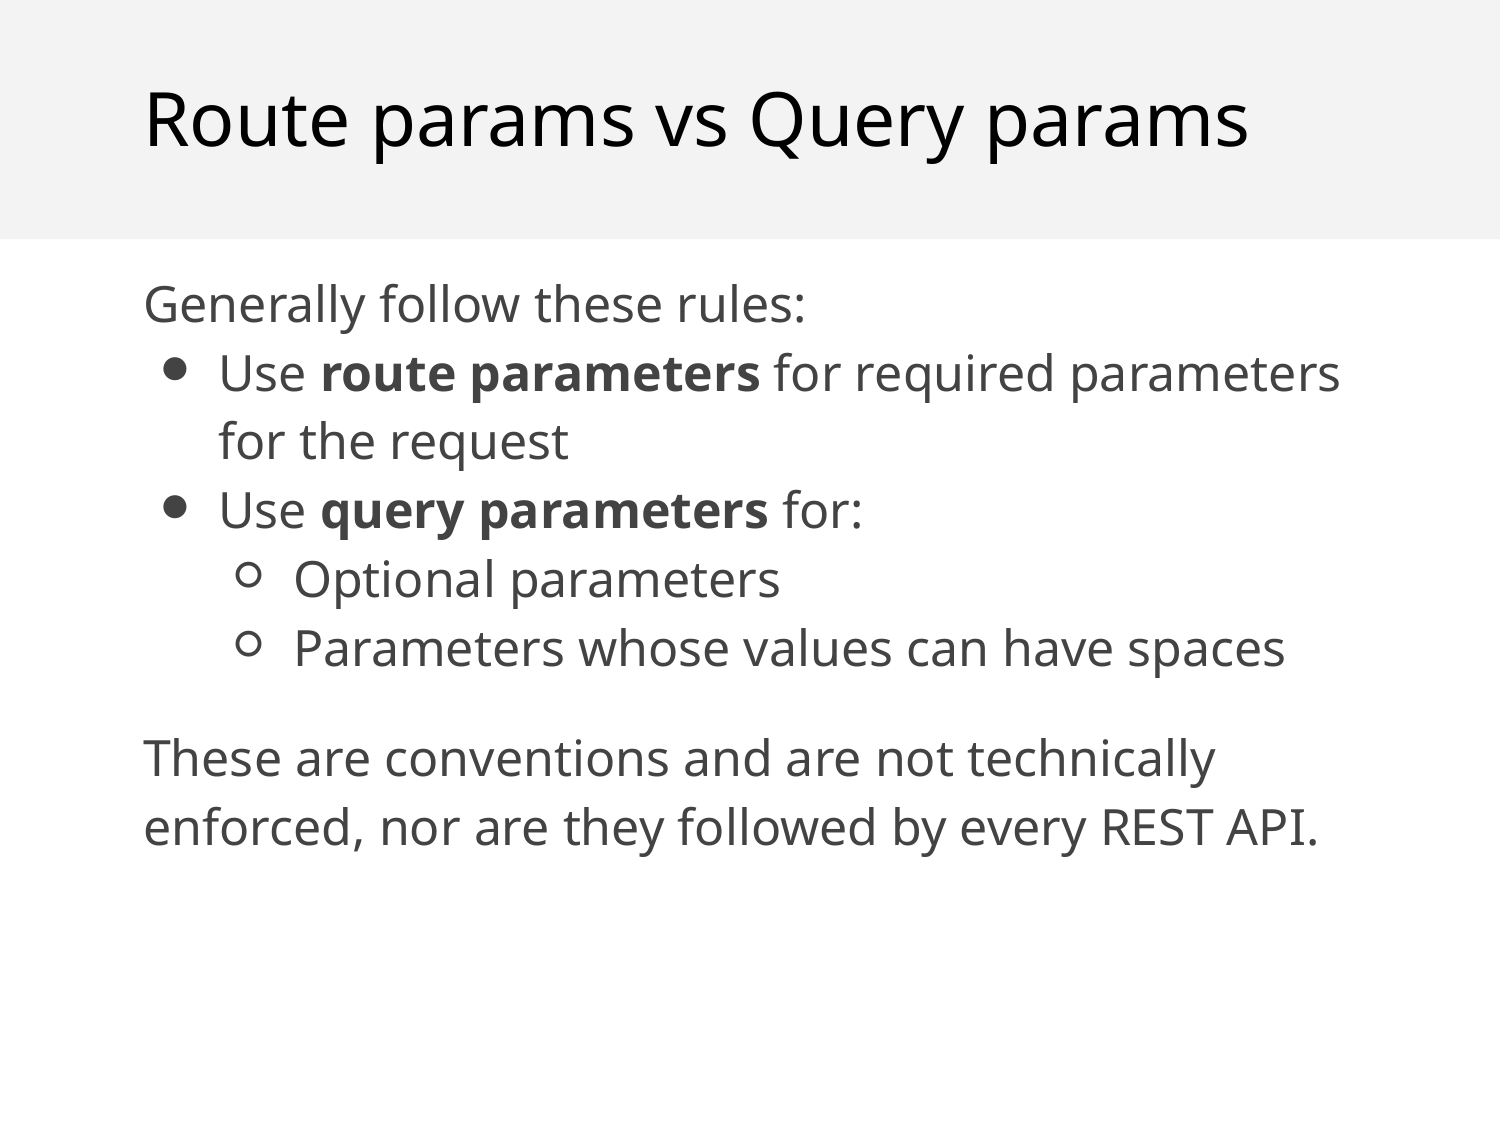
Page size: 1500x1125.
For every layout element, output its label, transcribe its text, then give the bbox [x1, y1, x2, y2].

text_box Route params vs Query params [128, 56, 1372, 183]
text_box Generally follow these rules: Use route parameters for required parameters for the request Use query parameters for: Optional parameters Parameters whose values can have spaces These are conventions and are not technically enforced, nor are they followed by every REST API. [128, 248, 1372, 1100]
